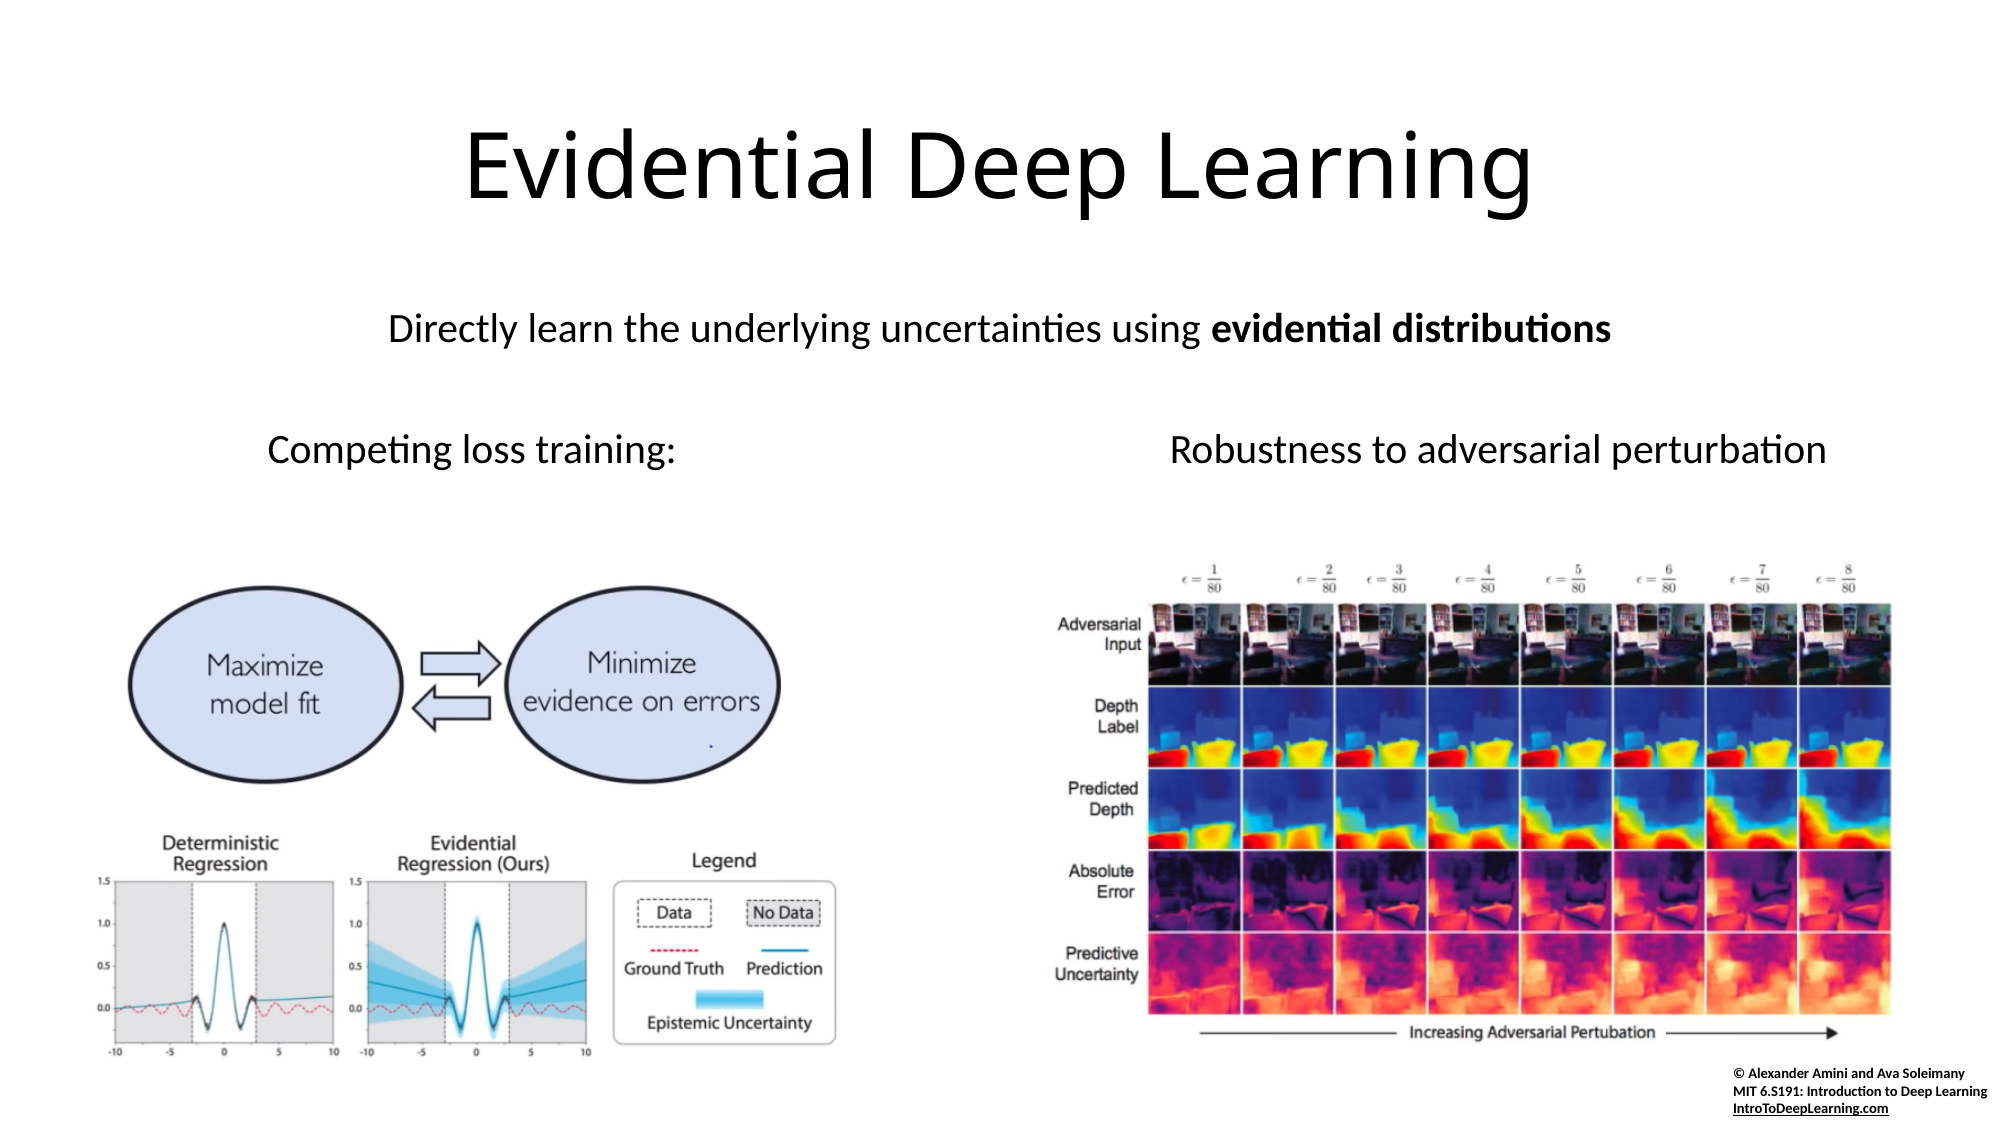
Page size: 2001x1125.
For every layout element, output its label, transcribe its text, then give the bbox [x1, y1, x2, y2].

picture [76, 562, 868, 1075]
text_box Competing loss training: [108, 414, 837, 479]
text_box Robustness to adversarial perturbation [1134, 414, 1863, 479]
list Directly learn the underlying uncertainties using evidential distributions [137, 299, 1863, 393]
title Evidential Deep Learning [137, 59, 1863, 278]
picture [1035, 537, 1911, 1066]
